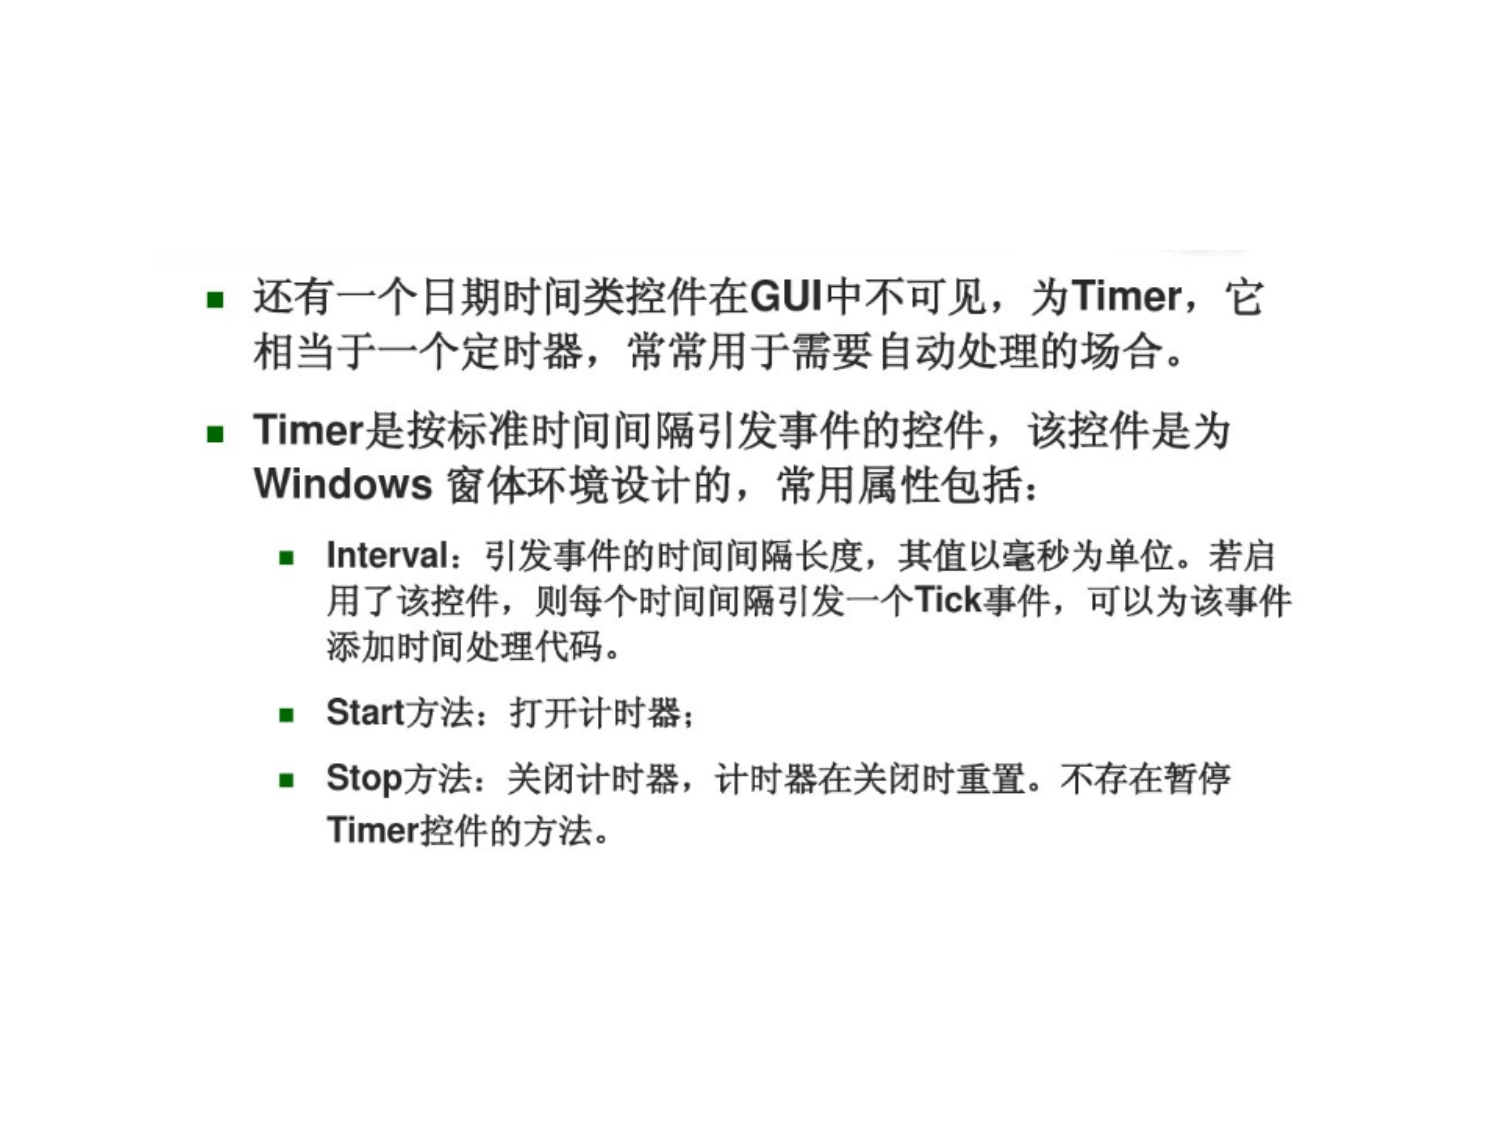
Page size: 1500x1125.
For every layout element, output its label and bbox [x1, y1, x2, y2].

picture [153, 250, 1347, 875]
